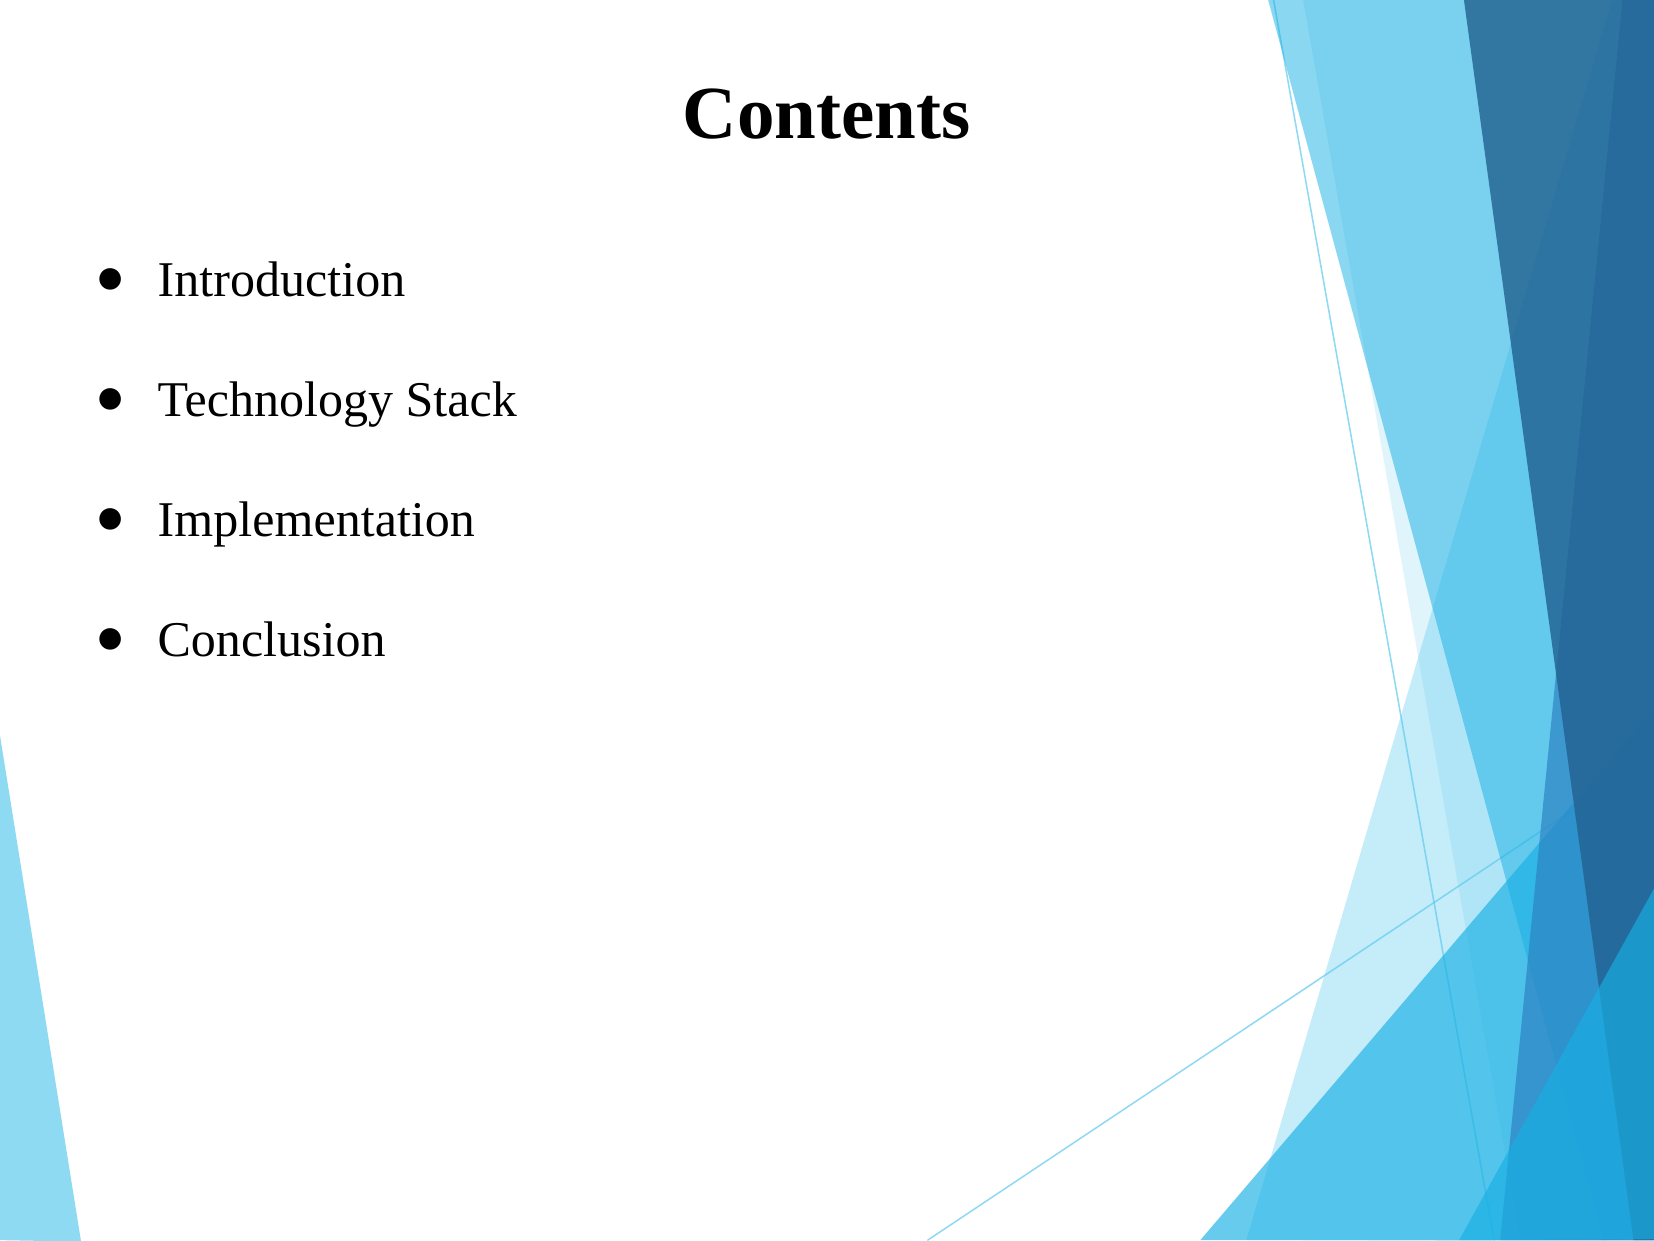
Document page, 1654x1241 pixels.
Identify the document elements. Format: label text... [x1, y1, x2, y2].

text_box Contents [82, 23, 1571, 183]
text_box Introduction Technology Stack Implementation Conclusion [82, 183, 1613, 1099]
